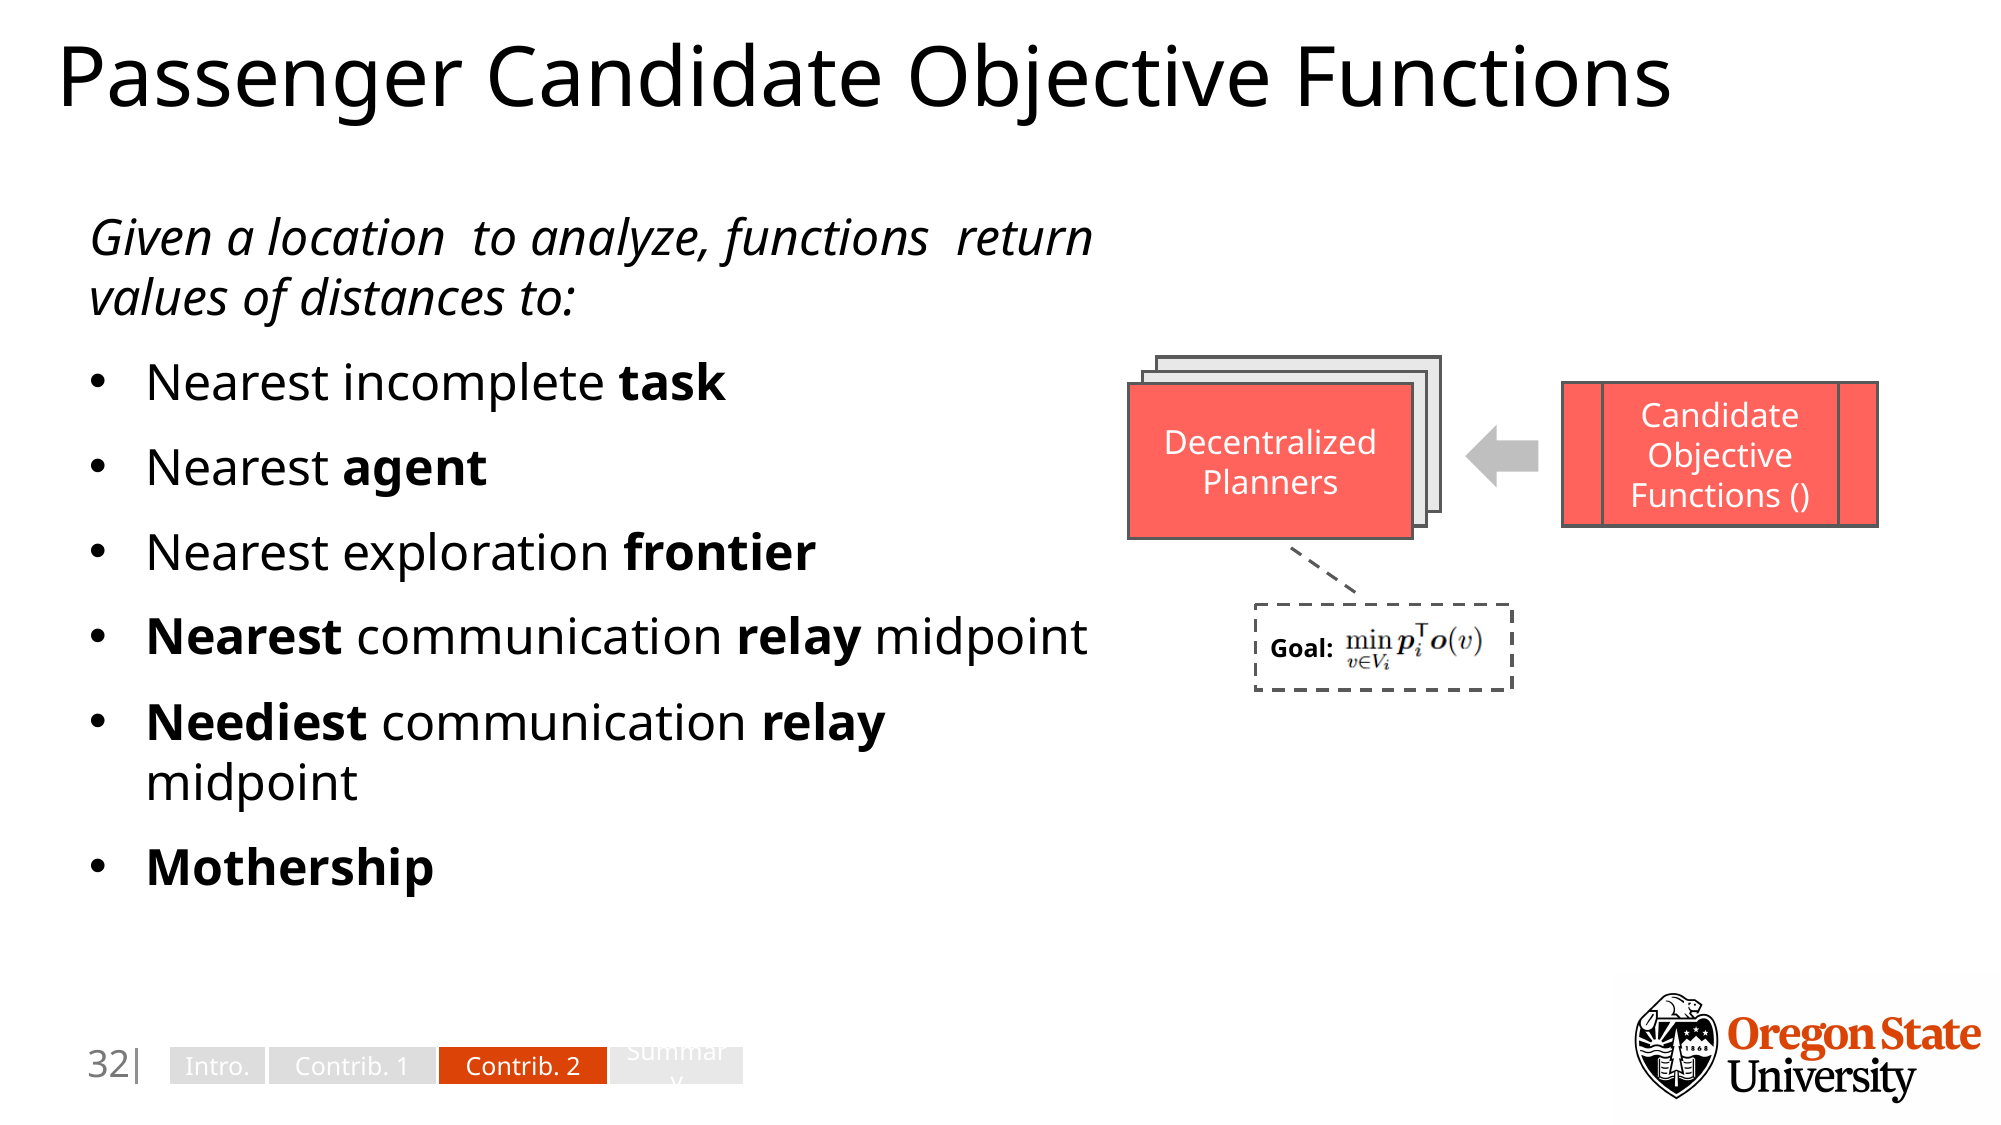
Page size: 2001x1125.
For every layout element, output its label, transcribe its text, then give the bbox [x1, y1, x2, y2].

title Passenger Candidate Objective Functions [40, 26, 1941, 133]
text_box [1128, 356, 1879, 691]
picture [1614, 970, 2000, 1125]
slide_number 31 [72, 1035, 523, 1096]
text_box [135, 1044, 746, 1086]
